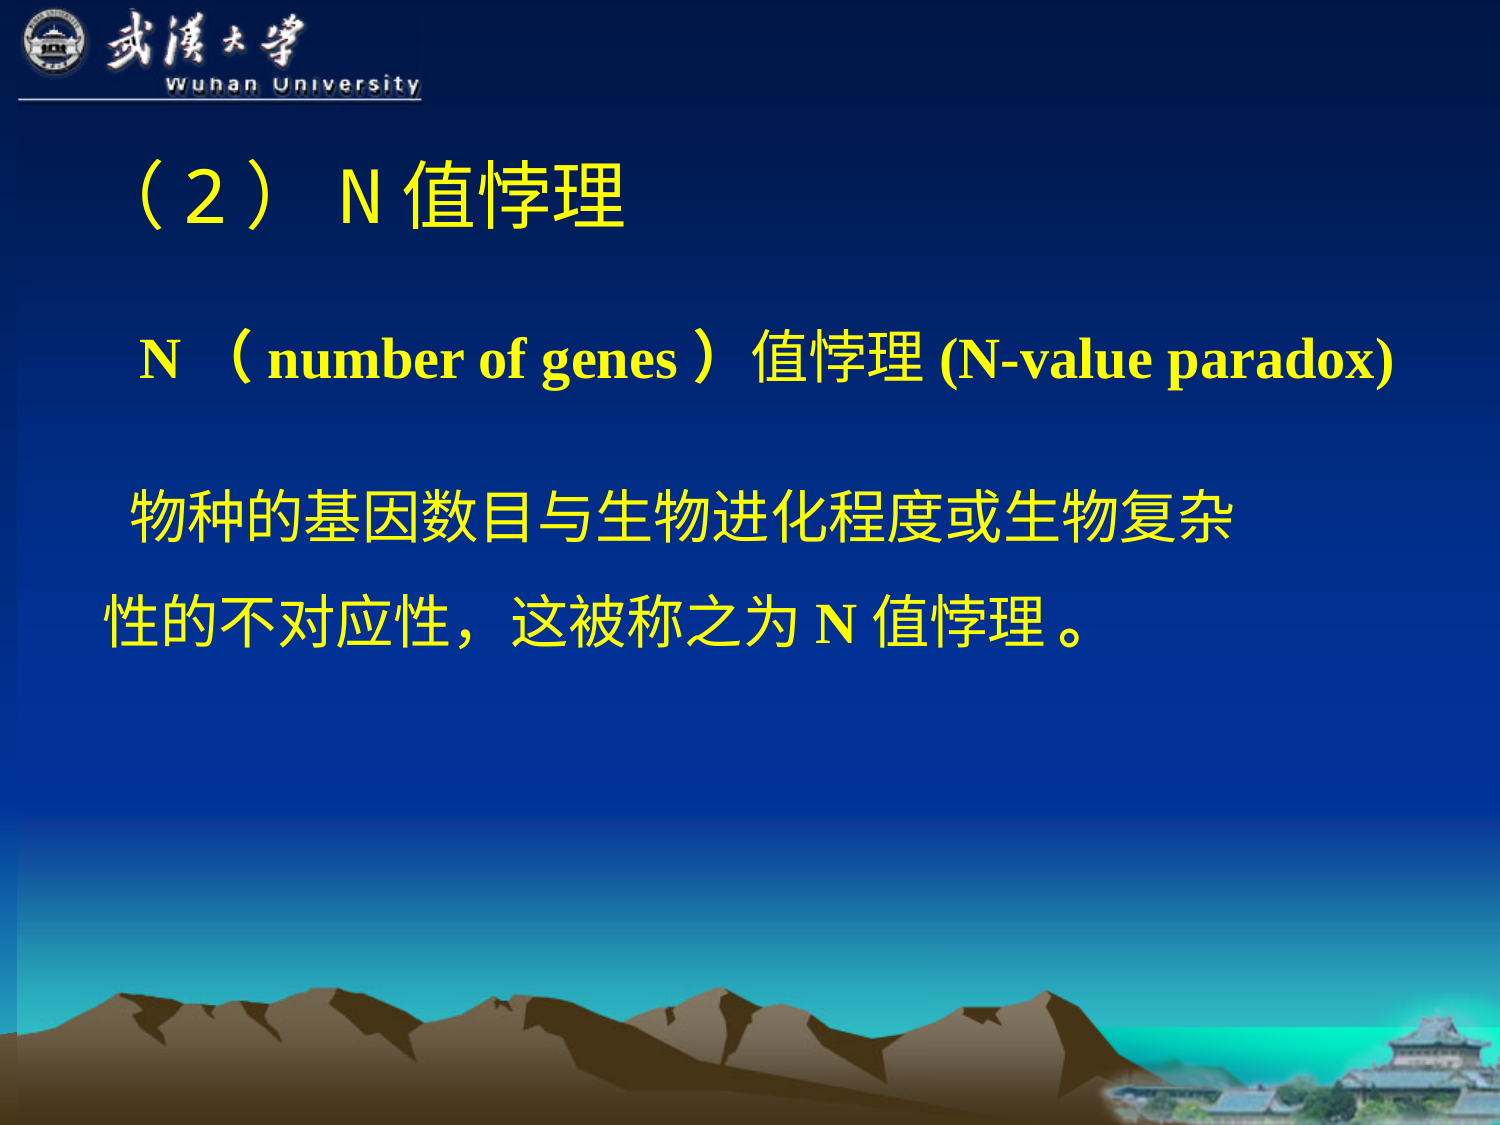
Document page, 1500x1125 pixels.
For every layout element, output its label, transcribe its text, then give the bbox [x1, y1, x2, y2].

text_box N（number of genes）值悖理(N-value paradox) [125, 312, 1450, 398]
text_box 物种的基因数目与生物进化程度或生物复杂性的不对应性，这被称之为N值悖理 。 [87, 437, 1300, 768]
title （2）N值悖理 [74, 99, 1426, 288]
picture [17, 4, 1500, 1125]
